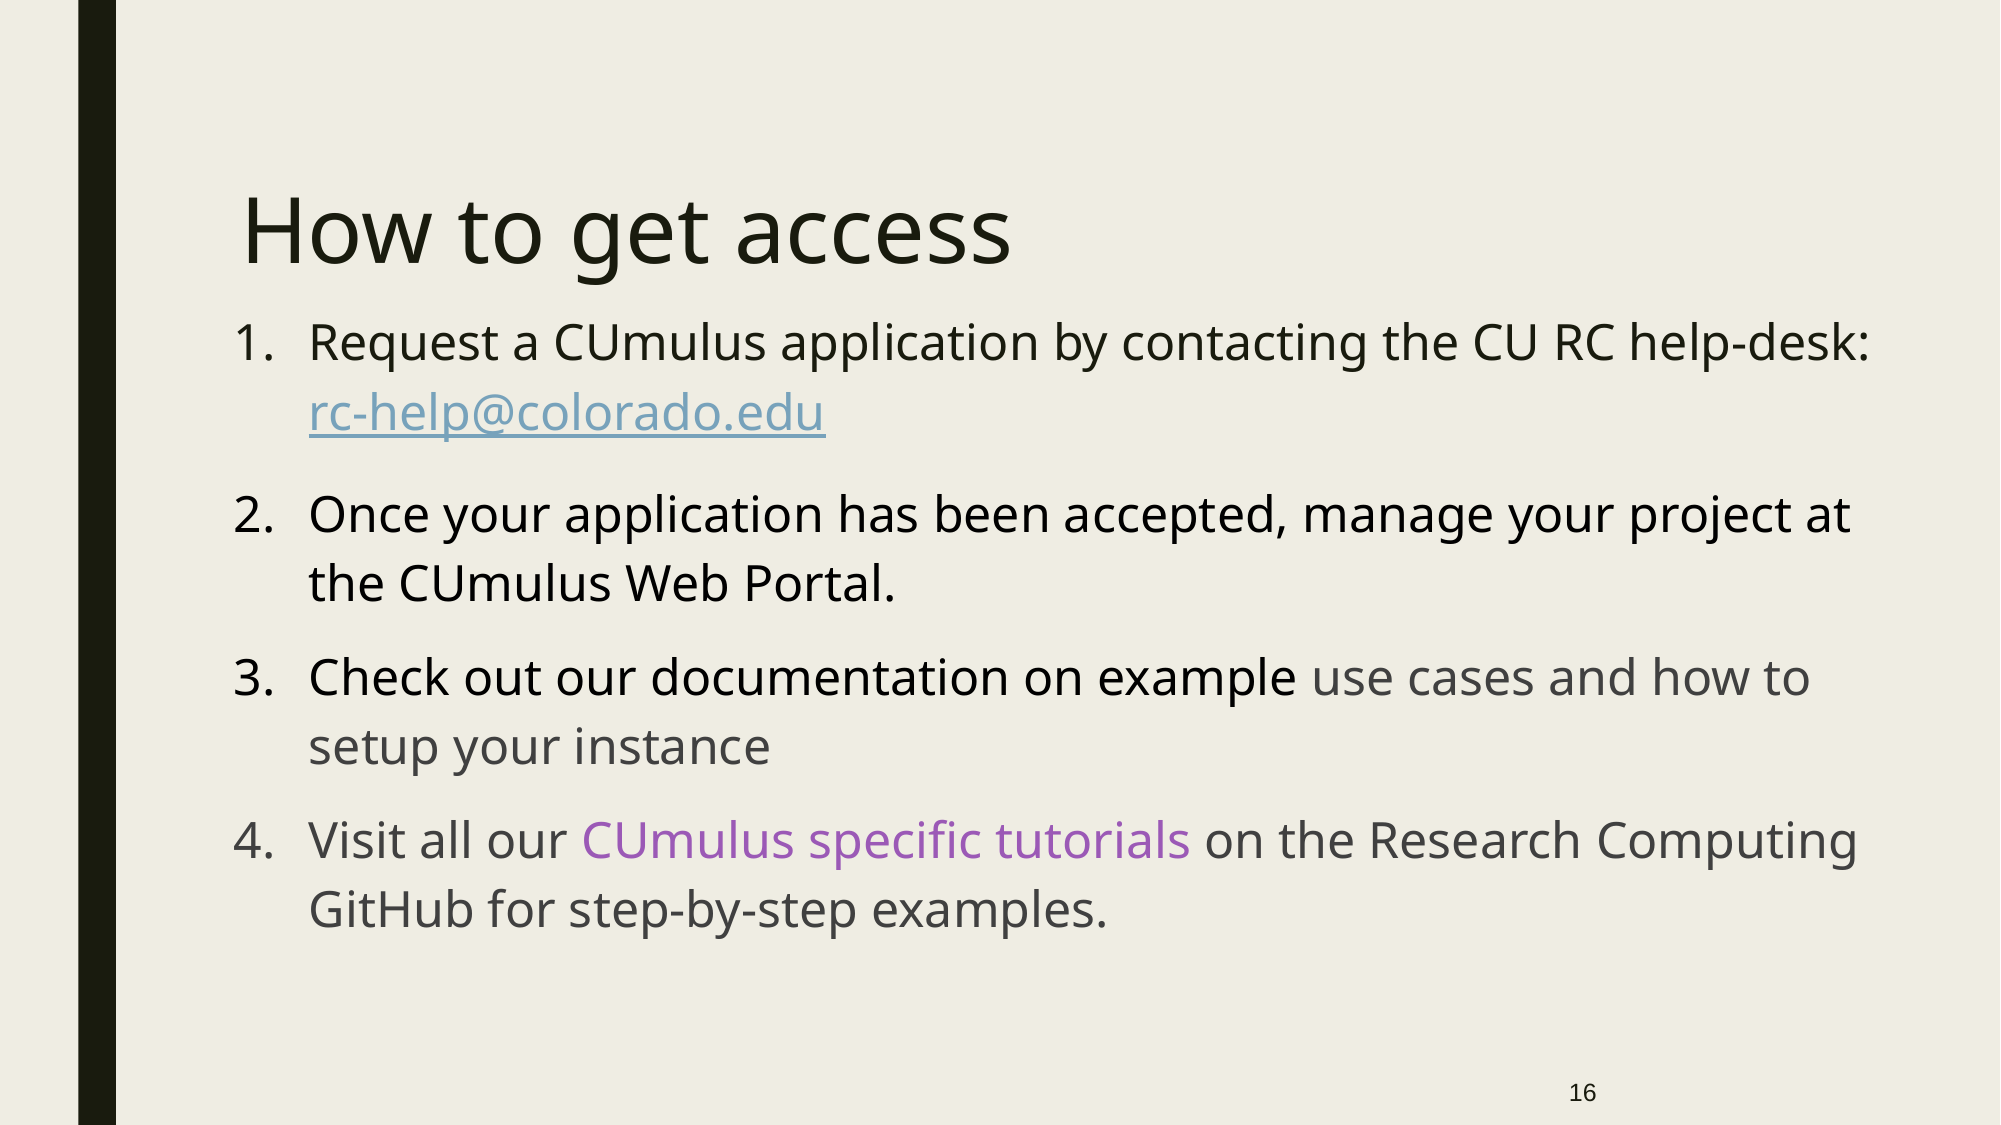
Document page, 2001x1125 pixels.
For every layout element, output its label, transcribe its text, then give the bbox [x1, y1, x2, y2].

slide_number 16 [1553, 1058, 1816, 1125]
list Request a CUmulus application by contacting the CU RC help-desk: rc-help@colorado.edu Once your application has been accepted, manage your project at the CUmulus Web Portal. Check out our documentation on example use cases and how to setup your instance Visit all our CUmulus specific tutorials on the Research Computing GitHub for step-by-step examples. [200, 293, 1934, 977]
title How to get access [225, 112, 1800, 293]
